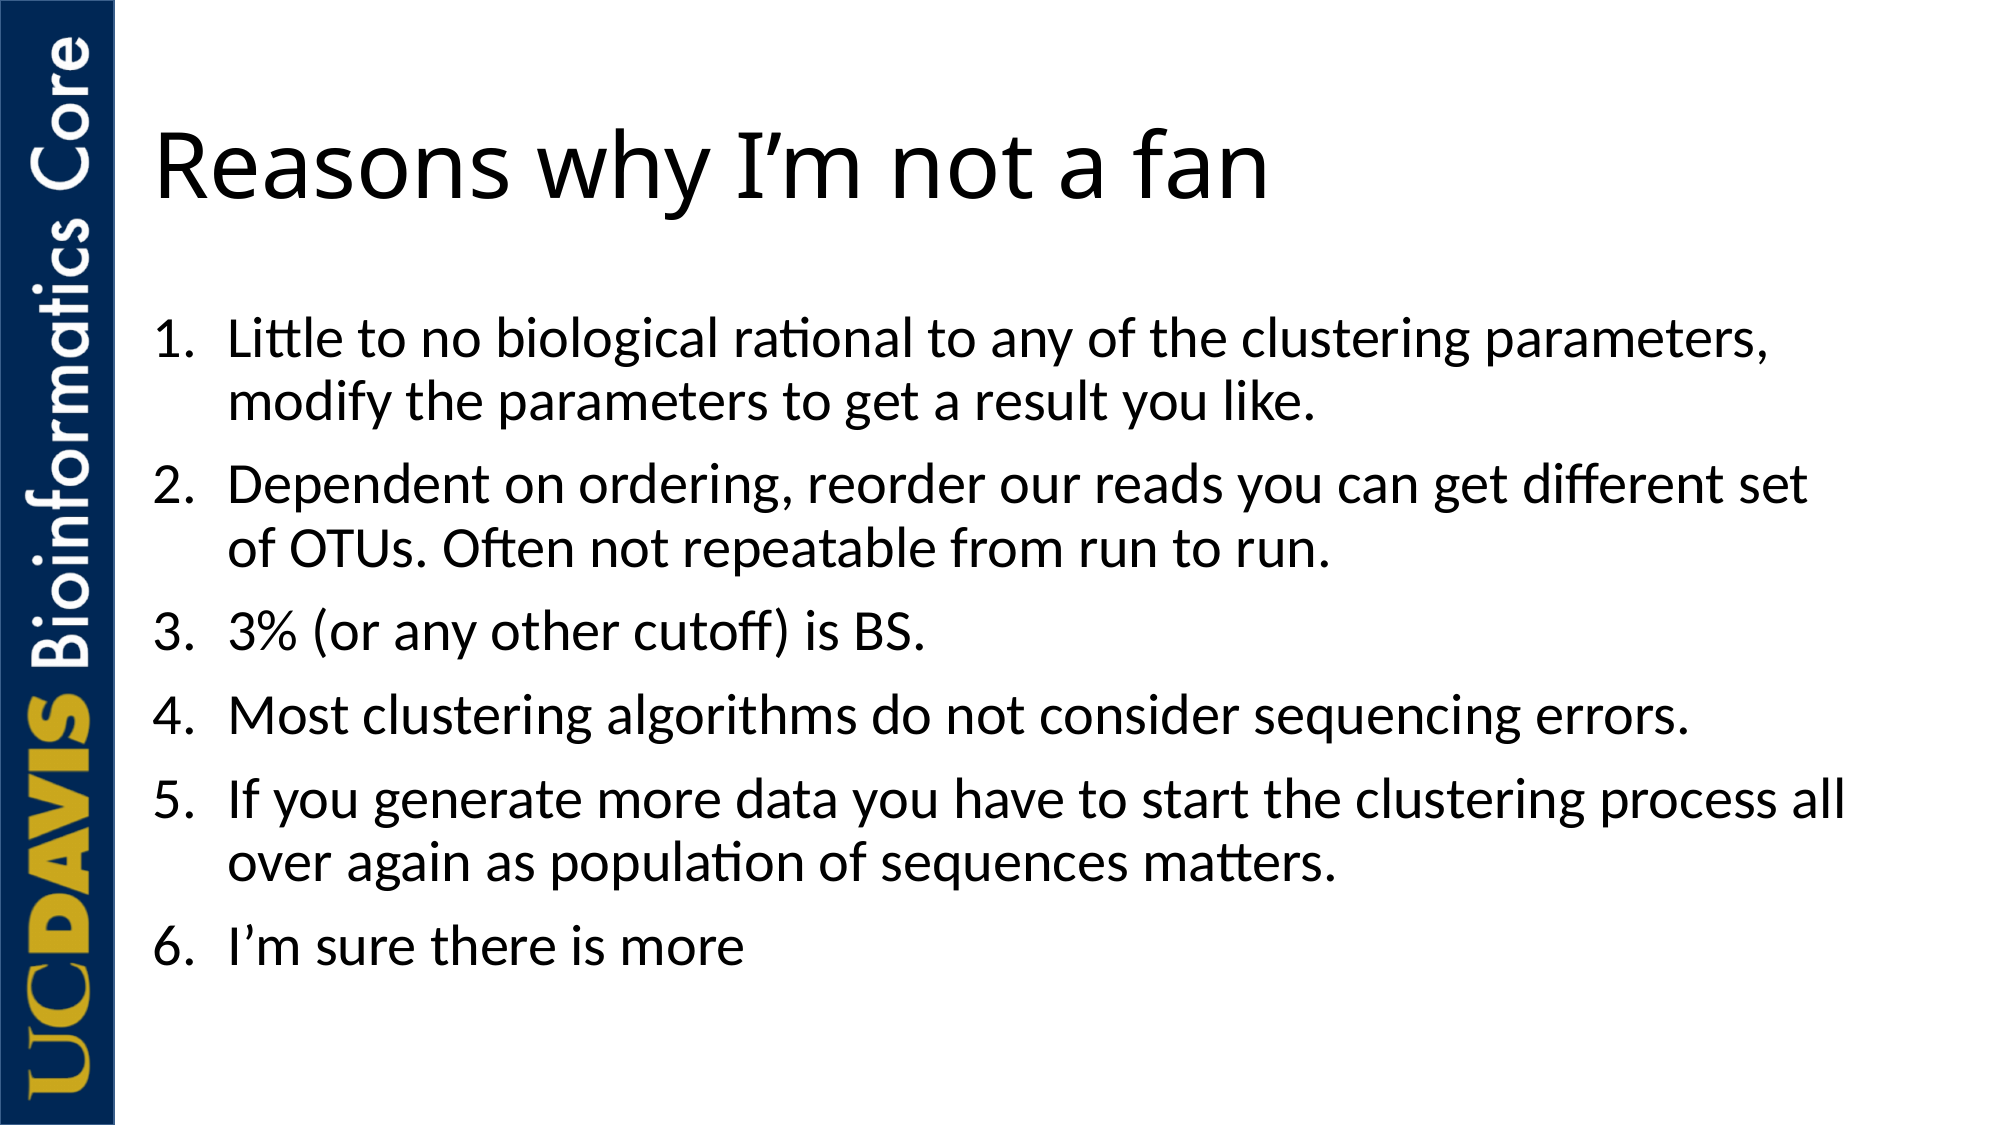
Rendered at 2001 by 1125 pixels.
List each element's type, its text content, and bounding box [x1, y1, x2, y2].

title Reasons why I’m not a fan [137, 59, 1863, 278]
list Little to no biological rational to any of the clustering parameters, modify the parameters to get a result you like. Dependent on ordering, reorder our reads you can get different set of OTUs. Often not repeatable from run to run. 3% (or any other cutoff) is BS. Most clustering algorithms do not consider sequencing errors. If you generate more data you have to start the clustering process all over again as population of sequences matters. I’m sure there is more [137, 299, 1863, 1014]
picture [8, 0, 112, 1121]
